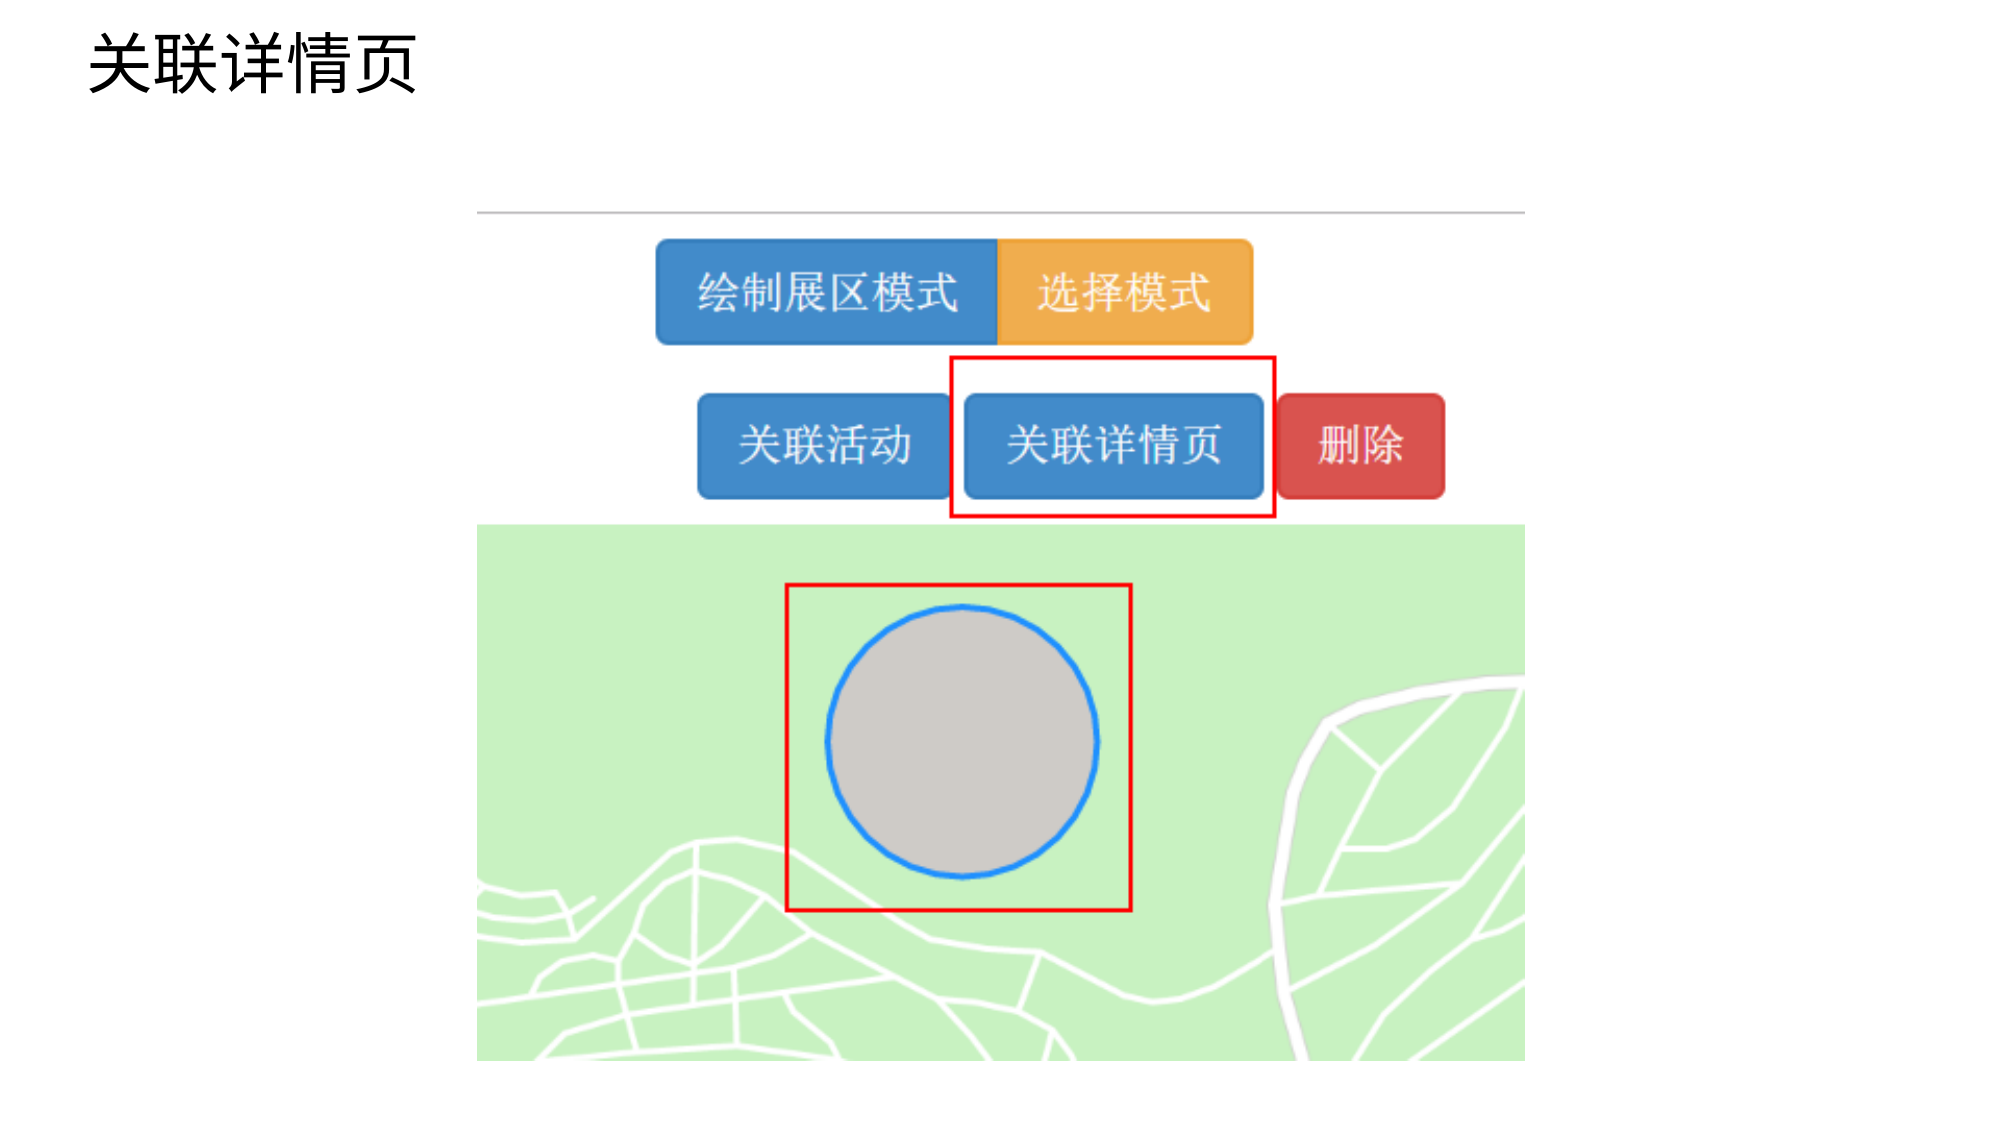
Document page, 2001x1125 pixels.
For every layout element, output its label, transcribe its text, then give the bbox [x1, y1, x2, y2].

picture [477, 206, 1526, 1061]
text_box 关联详情页 [71, 14, 502, 110]
